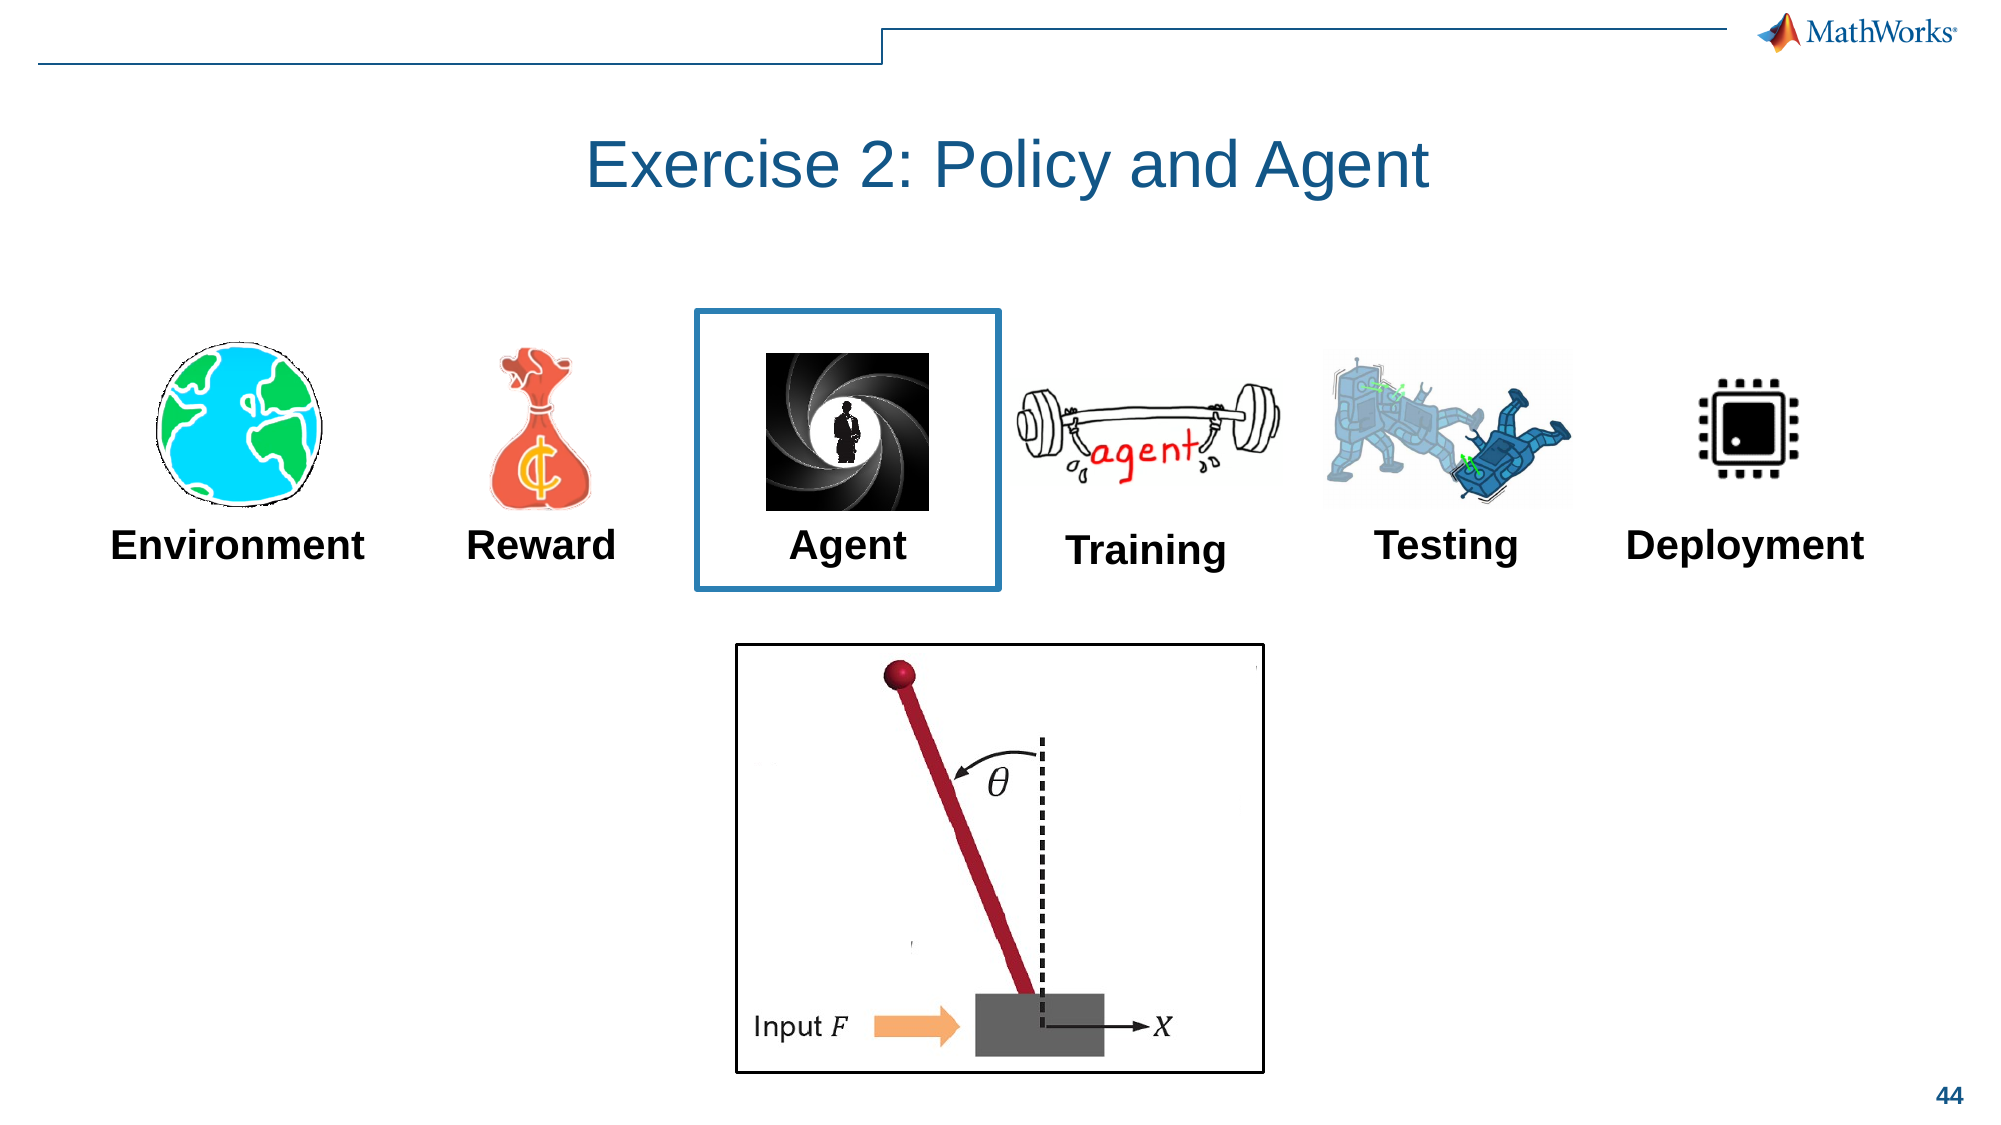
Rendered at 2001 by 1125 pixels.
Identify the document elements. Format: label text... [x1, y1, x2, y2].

picture [481, 334, 598, 524]
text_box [735, 642, 1265, 1074]
title Exercise 2: Policy and Agent [157, 112, 1858, 337]
picture [1691, 361, 1803, 492]
text_box Reward [409, 510, 674, 576]
text_box [695, 309, 1001, 591]
picture [1009, 378, 1283, 486]
text_box Deployment [1595, 510, 1895, 576]
text_box Training [1014, 515, 1279, 580]
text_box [766, 353, 929, 511]
picture [150, 335, 326, 517]
picture [1751, 3, 1970, 63]
picture [1322, 349, 1573, 510]
text_box Testing [1359, 518, 1535, 576]
text_box Environment [87, 510, 388, 576]
